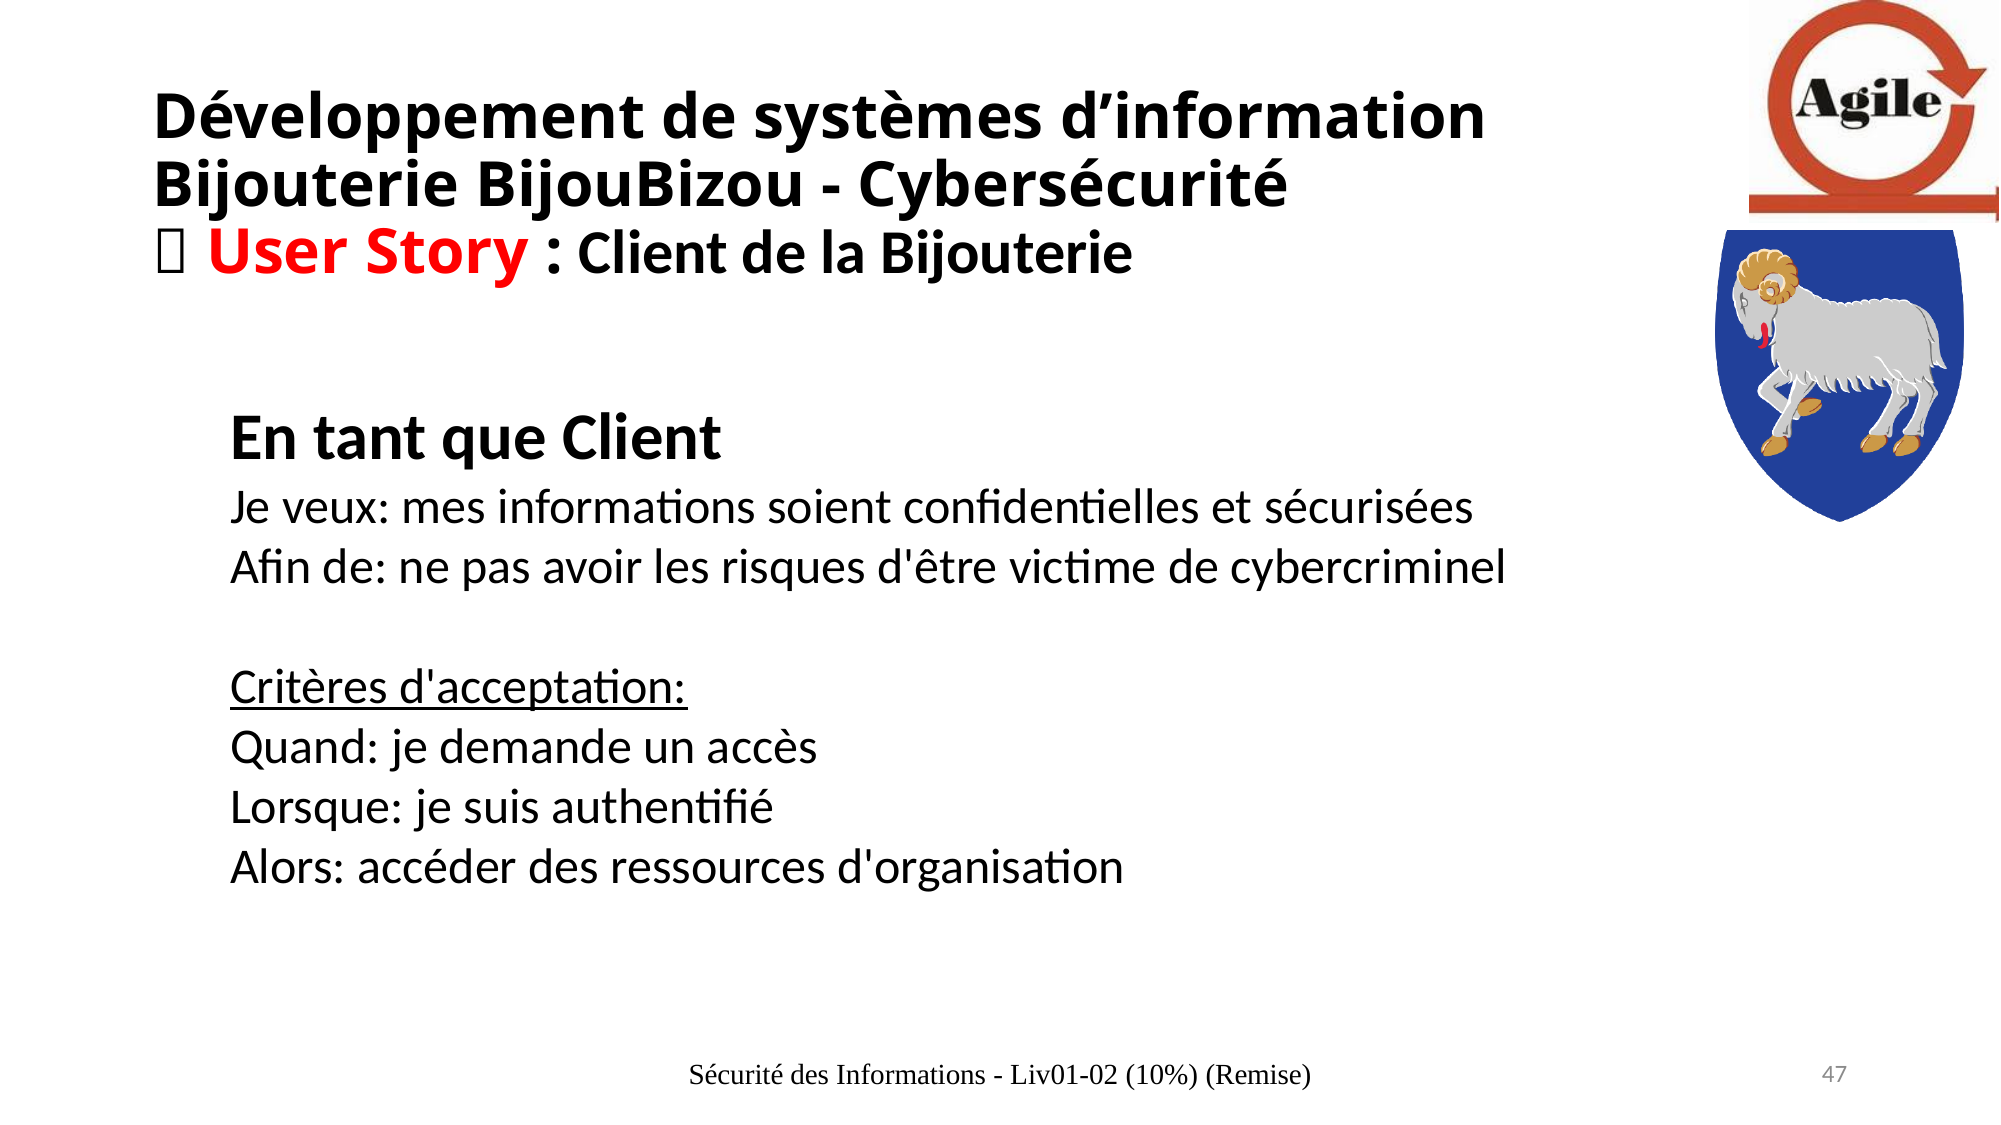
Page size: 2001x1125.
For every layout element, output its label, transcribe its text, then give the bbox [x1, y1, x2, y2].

slide_number 47 [1412, 1042, 1863, 1103]
title Développement de systèmes d’information Bijouterie BijouBizou - Cybersécurité  User Story : Client de la Bijouterie [137, 77, 1863, 295]
picture [1749, 0, 1999, 223]
picture [1715, 230, 1964, 522]
text_box En tant que Client Je veux: mes informations soient confidentielles et sécurisées Afin de: ne pas avoir les risques d'être victime de cybercriminel Critères d'acceptation: Quand: je demande un accès Lorsque: je suis authentifié Alors: accéder des ressources d'organisation [214, 385, 1540, 946]
footer Sécurité des Informations - Liv01-02 (10%) (Remise) [662, 1042, 1338, 1103]
